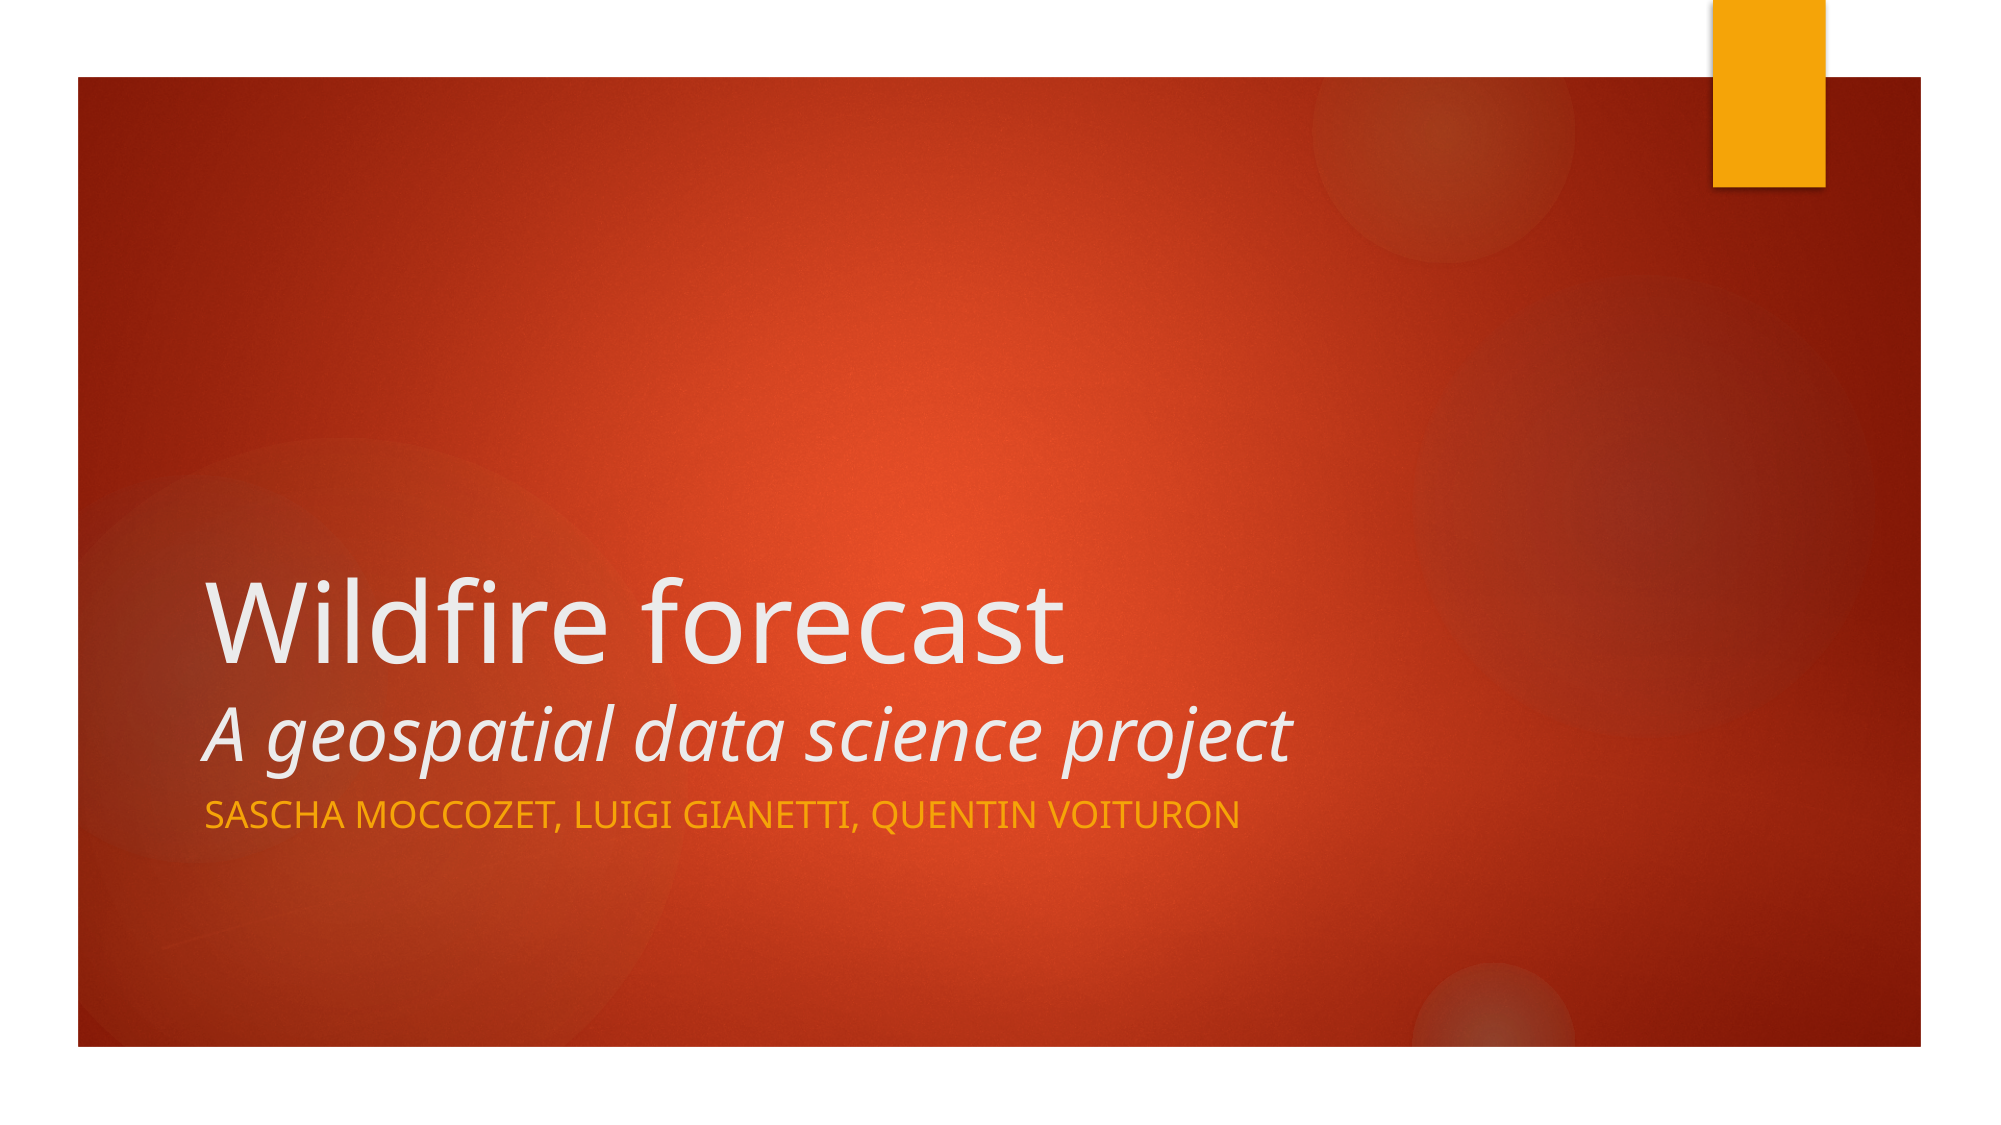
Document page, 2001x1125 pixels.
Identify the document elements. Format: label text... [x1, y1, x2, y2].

subtitle Sascha Moccozet, Luigi GIANETTI, Quentin Voituron [189, 783, 1638, 925]
title Wildfire forecast A geospatial data science project [189, 344, 1638, 783]
